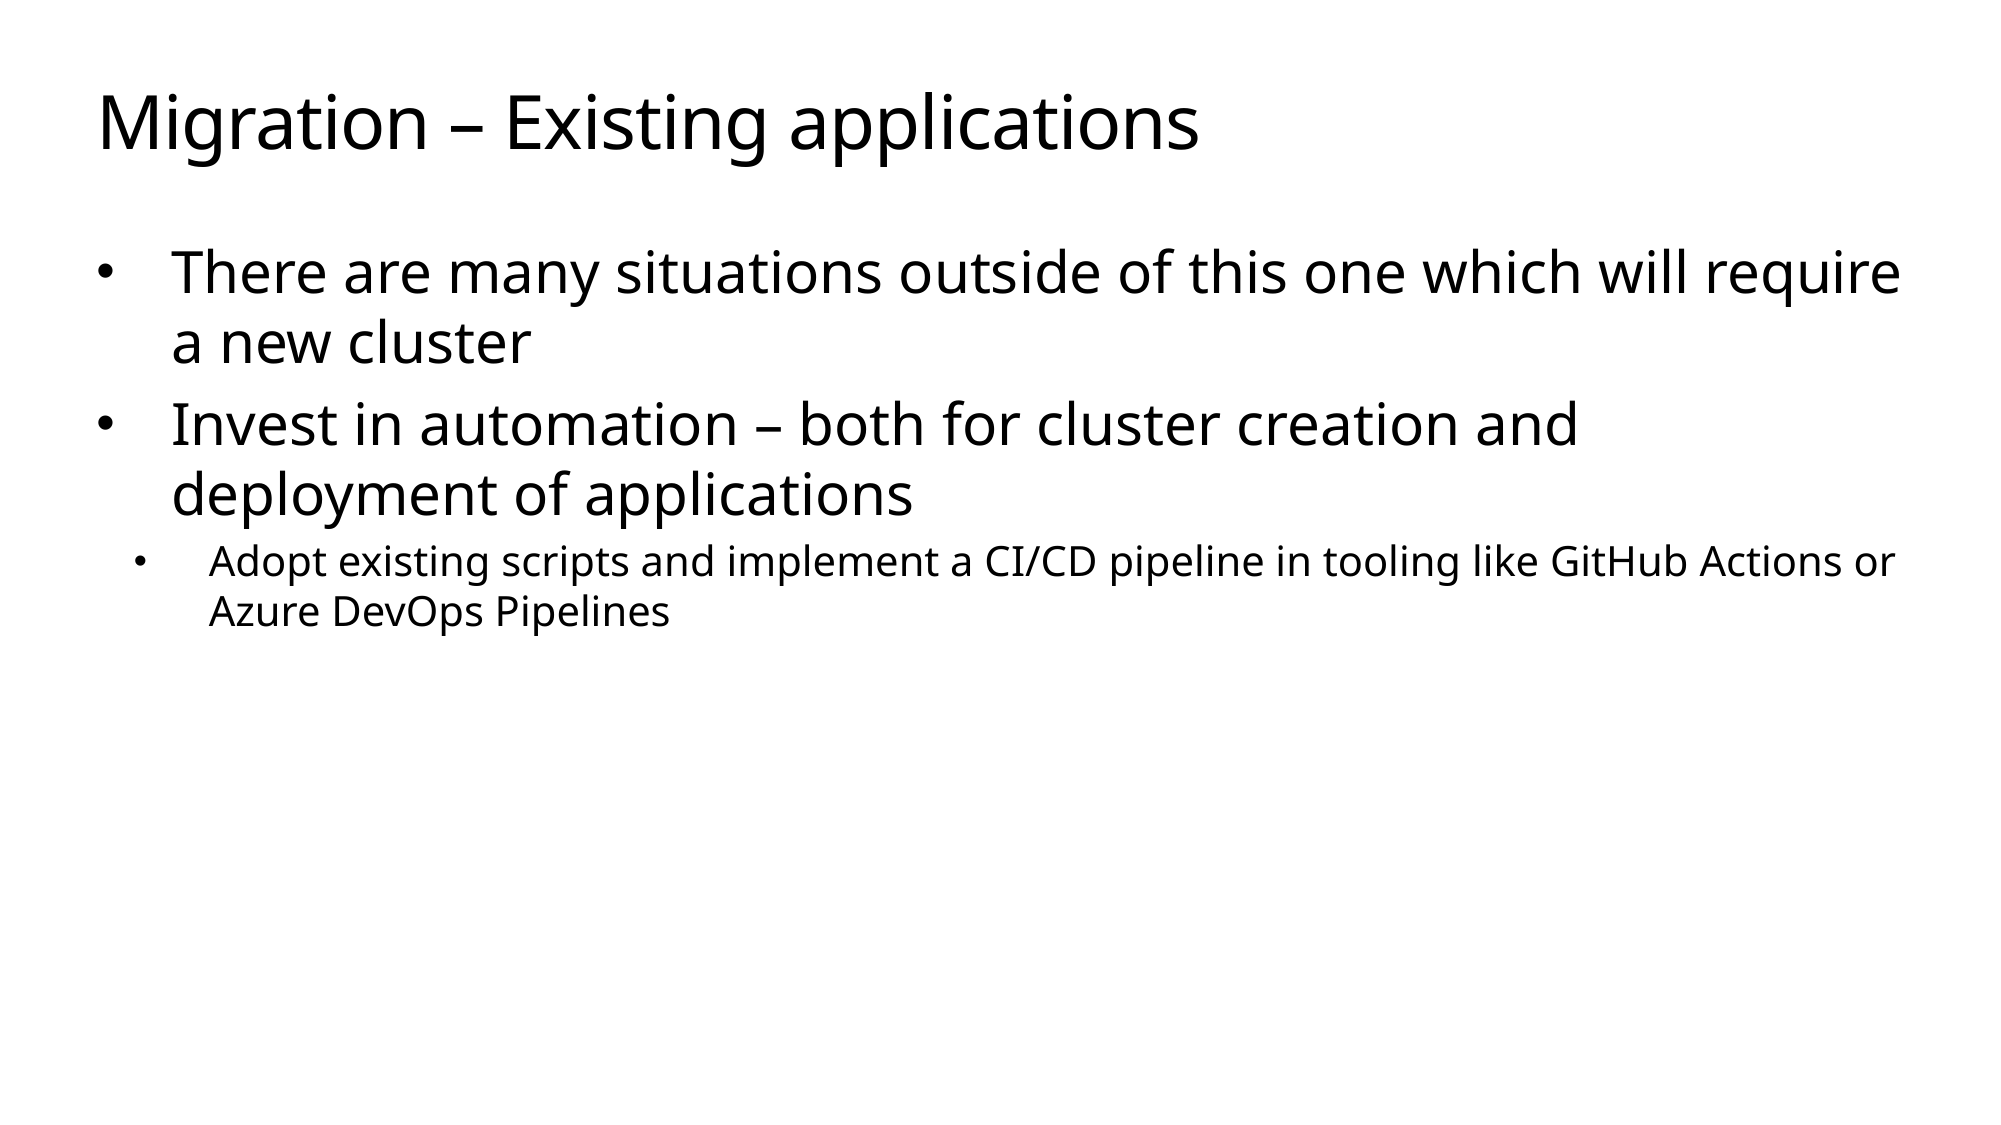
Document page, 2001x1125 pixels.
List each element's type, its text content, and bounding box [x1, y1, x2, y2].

list There are many situations outside of this one which will require a new cluster Invest in automation – both for cluster creation and deployment of applications Adopt existing scripts and implement a CI/CD pipeline in tooling like GitHub Actions or Azure DevOps Pipelines [96, 235, 1904, 644]
title Migration – Existing applications [96, 75, 1904, 166]
